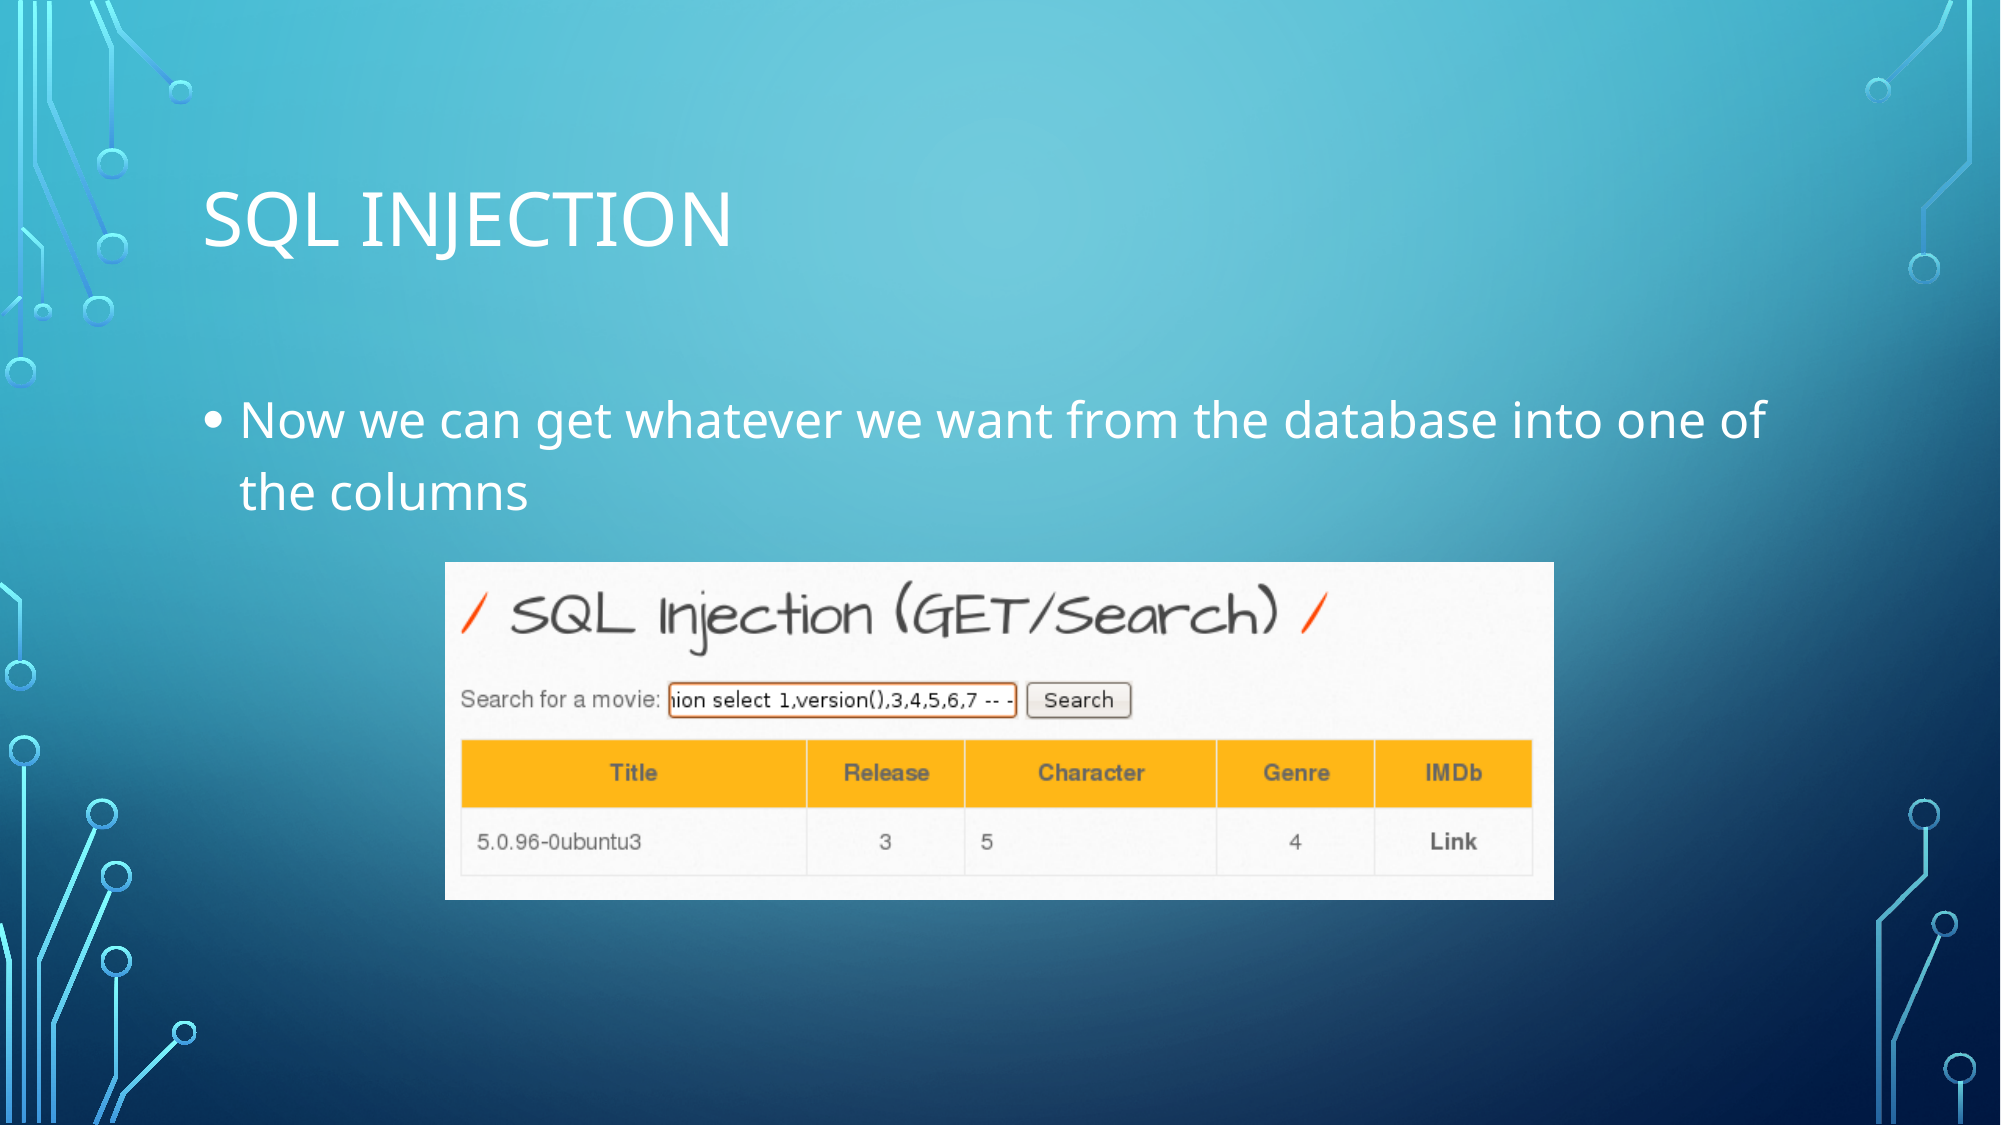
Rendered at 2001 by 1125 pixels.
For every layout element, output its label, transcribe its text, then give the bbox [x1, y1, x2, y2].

title SQL Injection [187, 101, 1813, 344]
picture [445, 562, 1554, 901]
list Now we can get whatever we want from the database into one of the columns [187, 369, 1813, 950]
